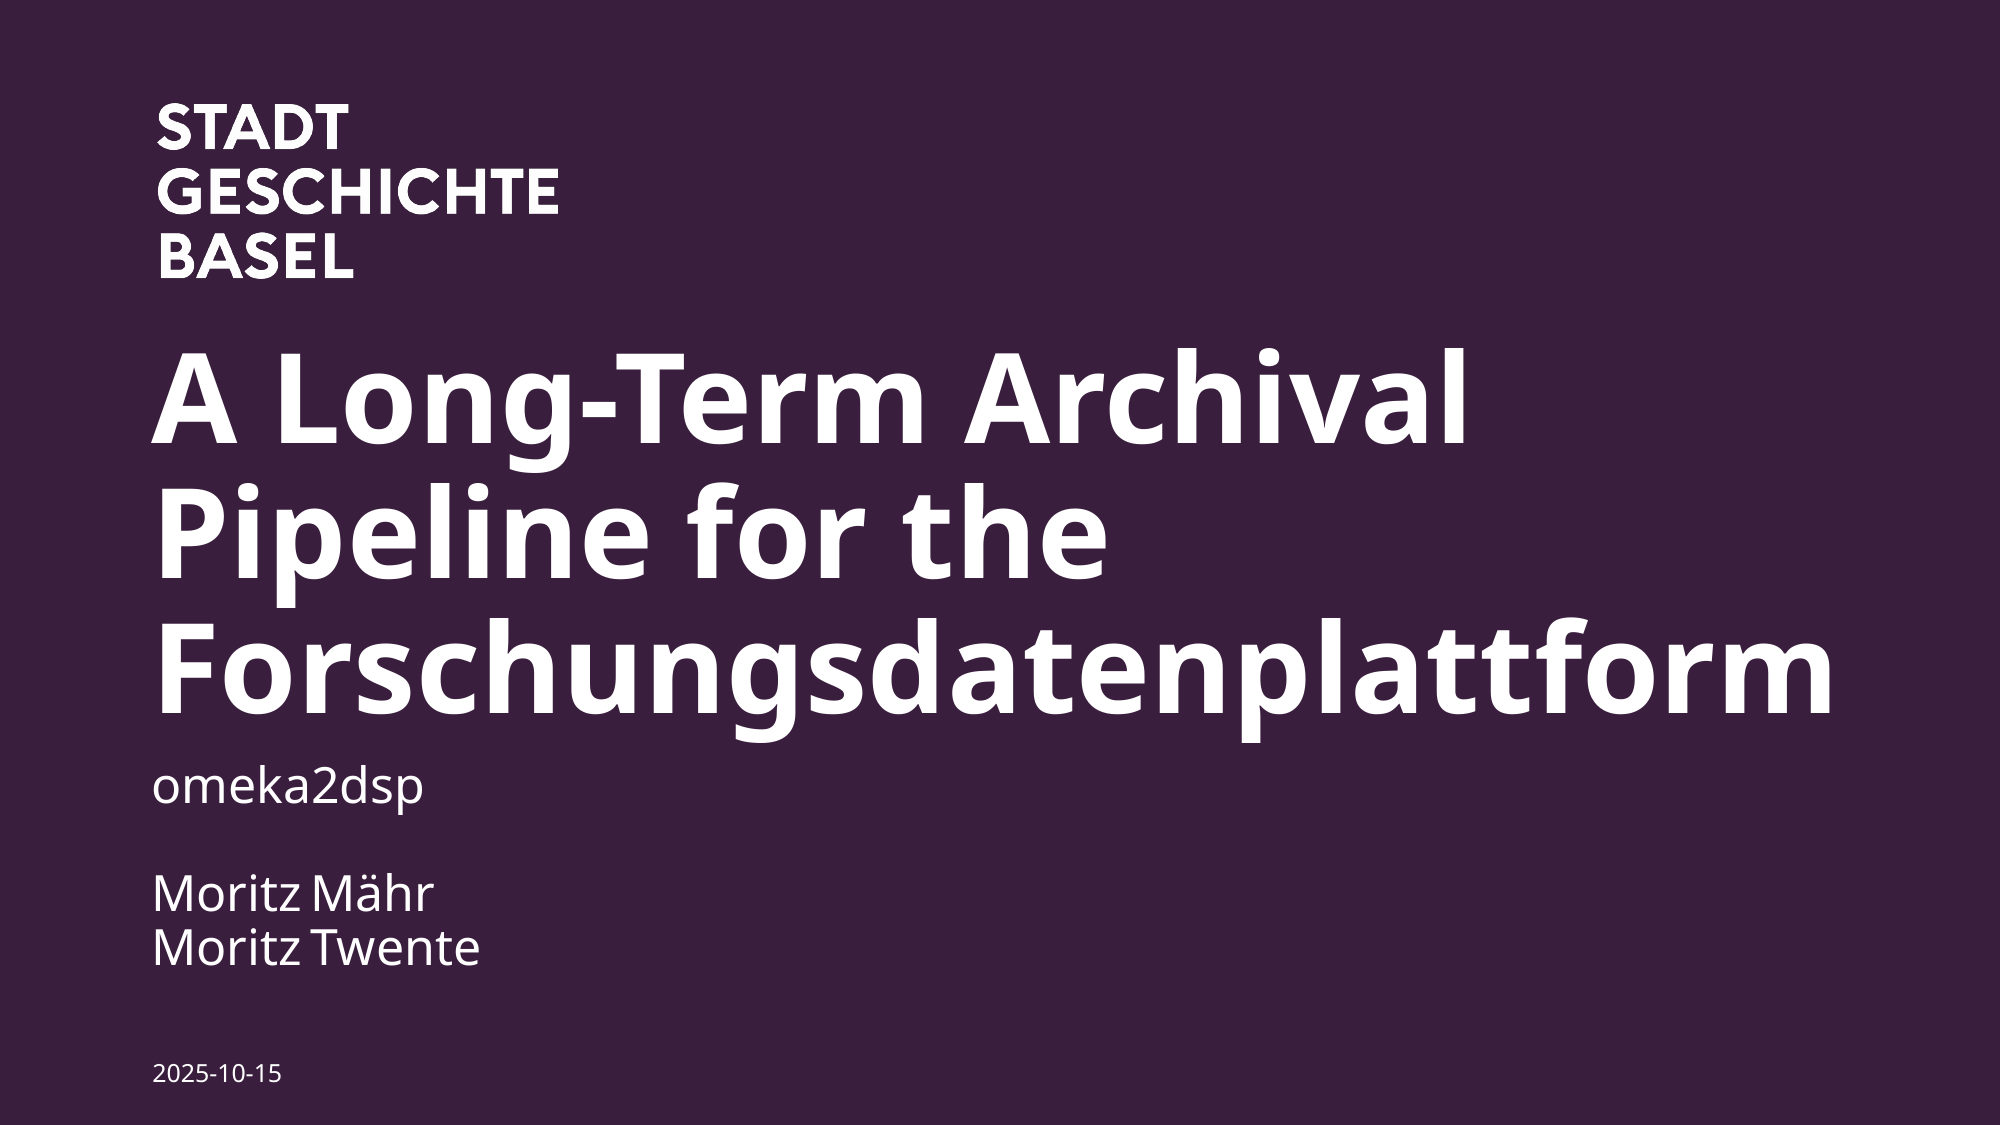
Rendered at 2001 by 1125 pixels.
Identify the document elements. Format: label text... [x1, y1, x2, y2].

subtitle omeka2dsp Moritz Mähr Moritz Twente [136, 752, 1862, 1025]
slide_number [137, 1042, 588, 1103]
picture [157, 103, 558, 279]
title A Long-Term Archival Pipeline for the Forschungsdatenplattform [136, 280, 1862, 749]
